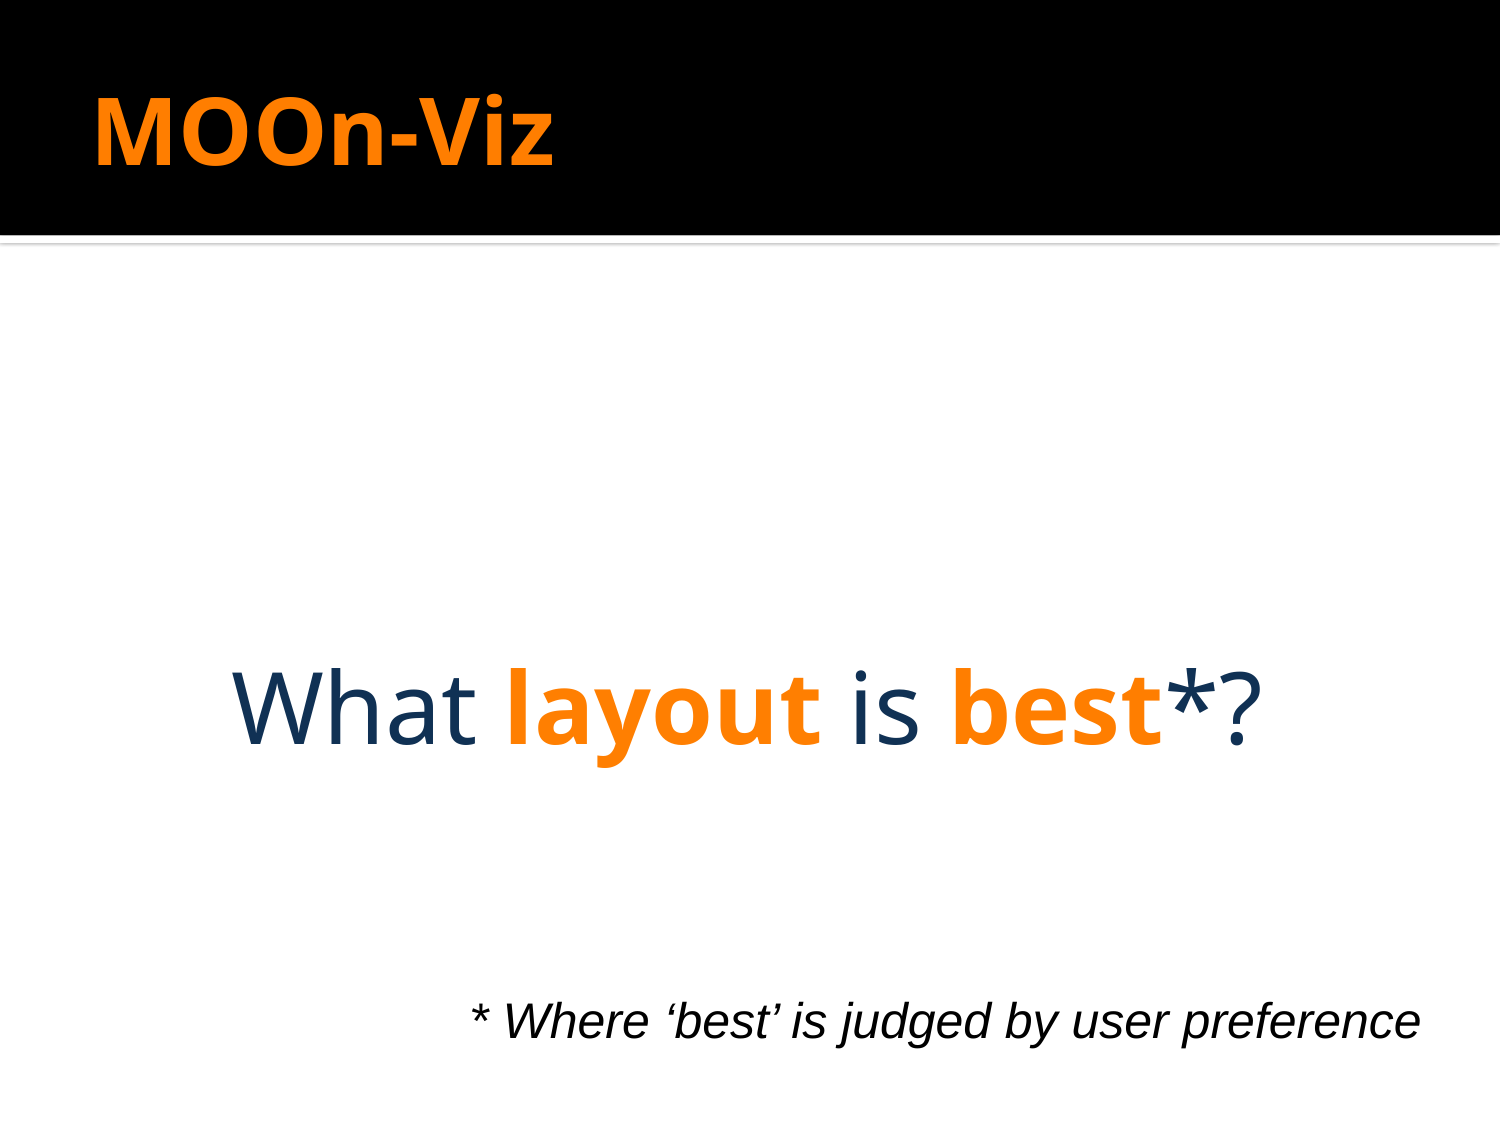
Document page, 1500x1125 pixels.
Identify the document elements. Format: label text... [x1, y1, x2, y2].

title MOOn-Viz [75, 25, 1425, 231]
list What layout is best*? [75, 291, 1425, 973]
text_box * Where ‘best’ is judged by user preference [24, 973, 1438, 1085]
